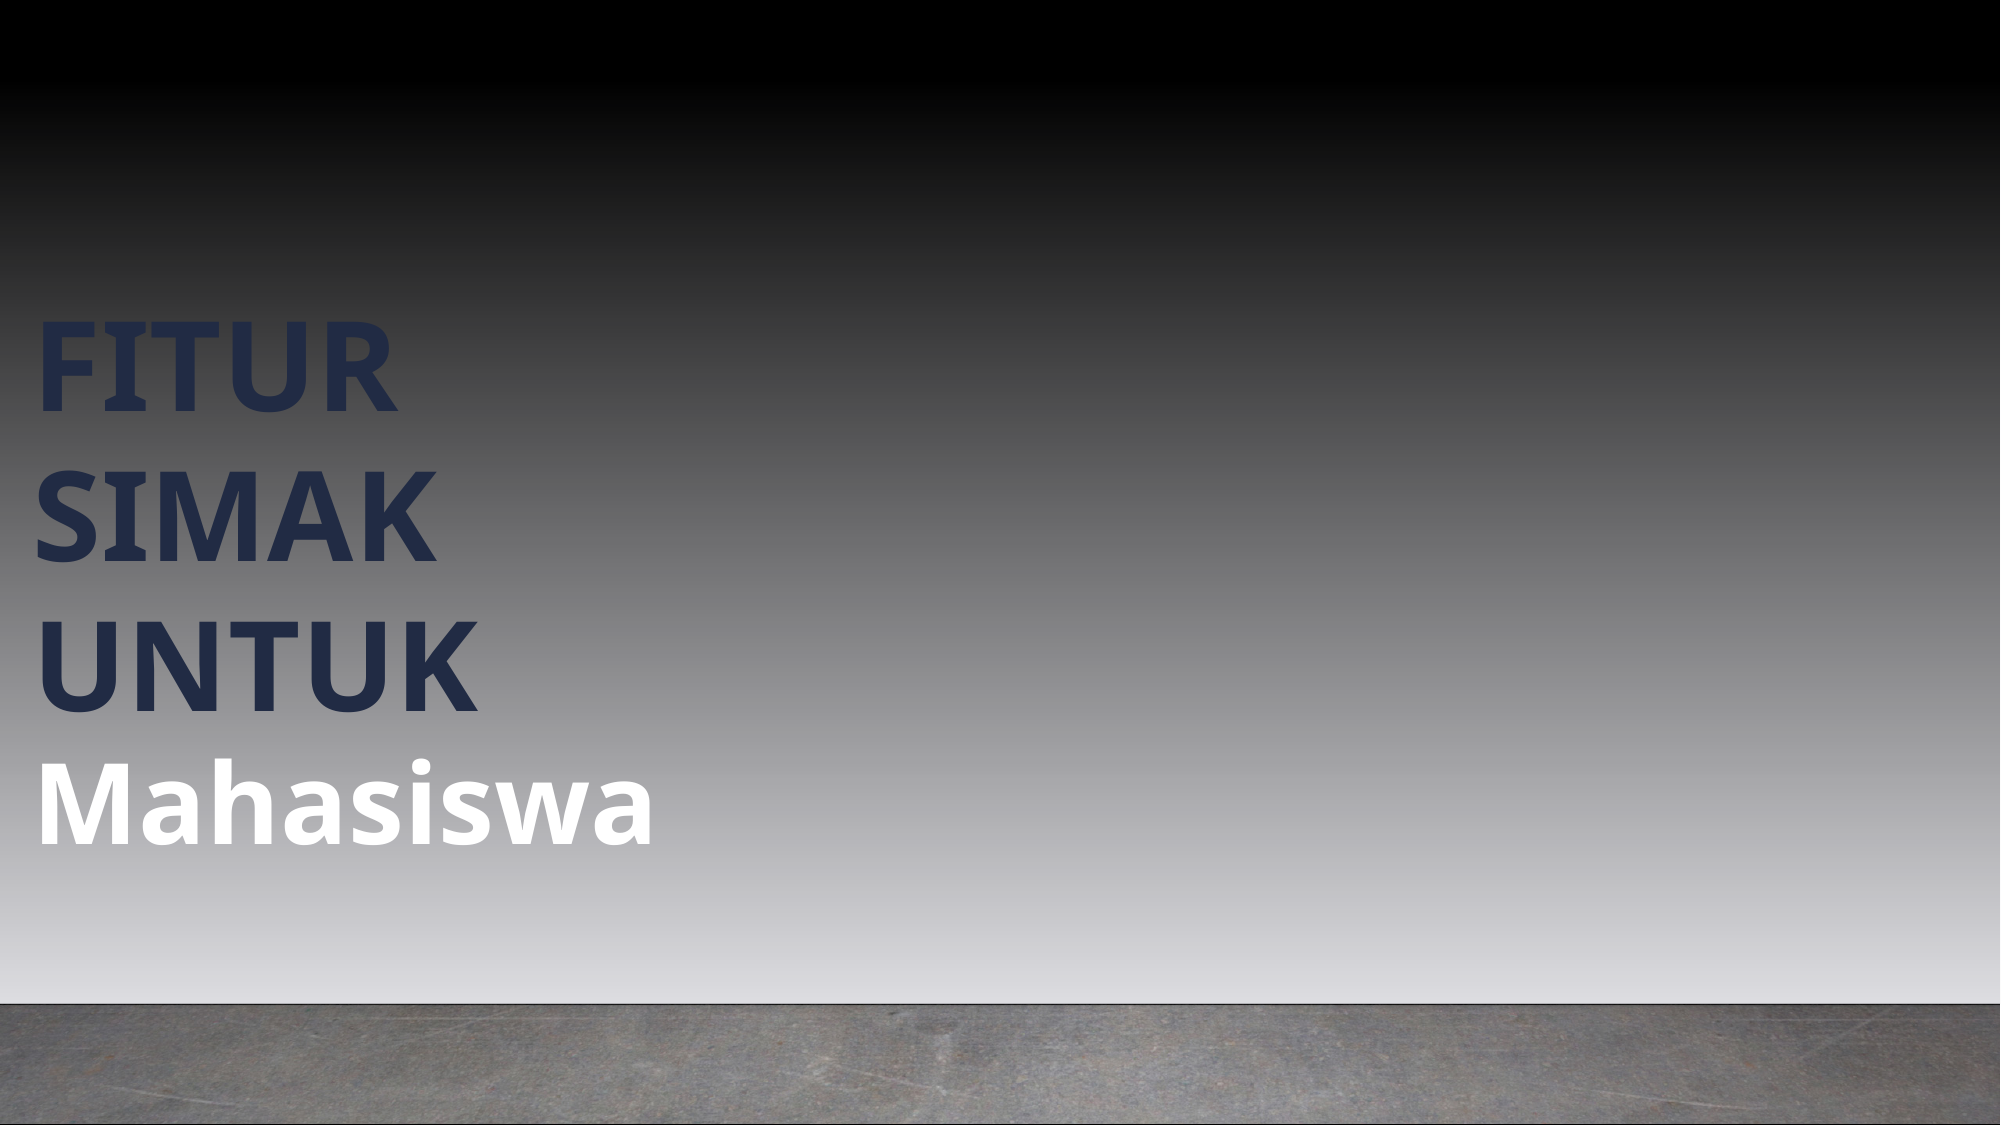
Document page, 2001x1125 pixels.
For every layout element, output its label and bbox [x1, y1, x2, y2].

text_box [17, 276, 731, 876]
picture [0, 1004, 2000, 1124]
